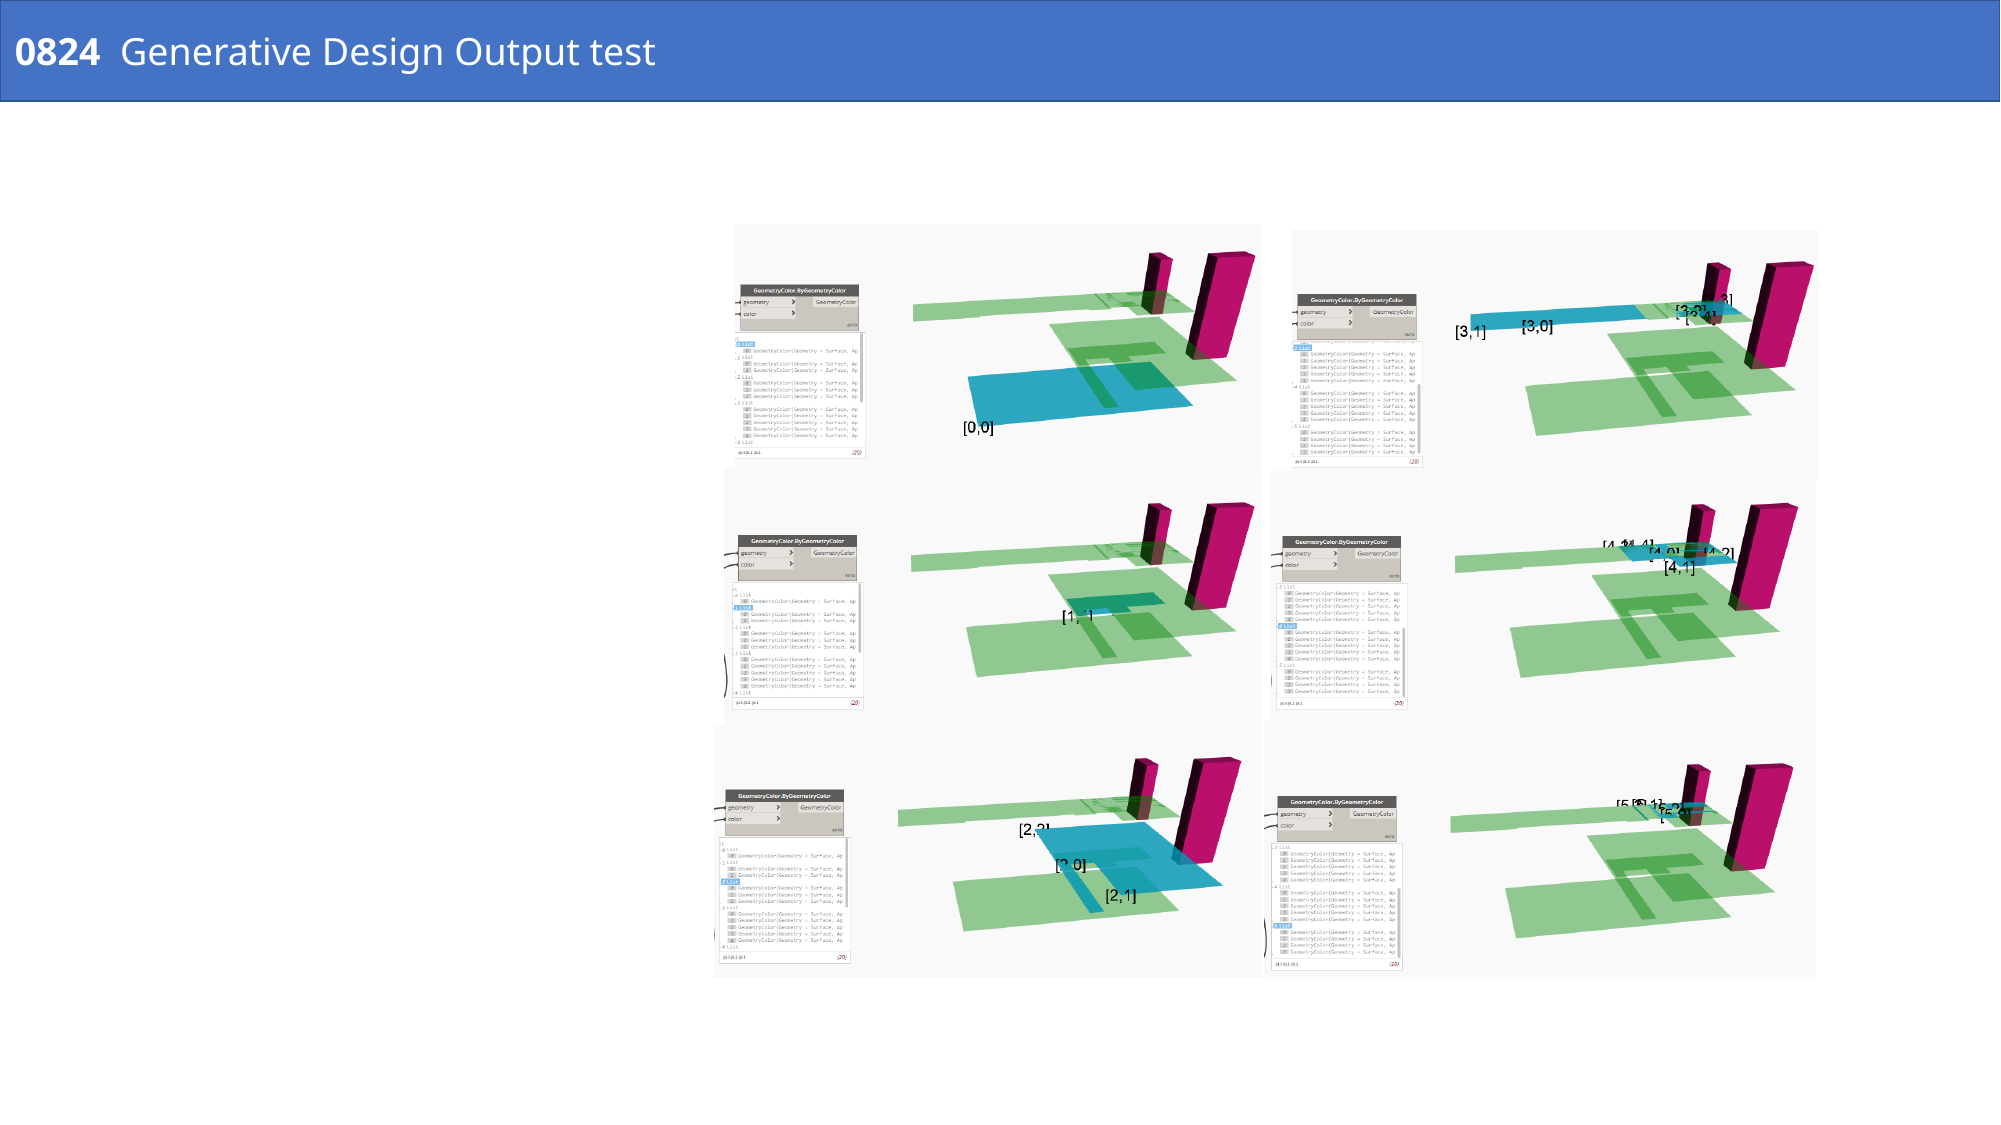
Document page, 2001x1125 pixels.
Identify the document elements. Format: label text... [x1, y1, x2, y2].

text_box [714, 224, 1819, 979]
text_box 0824 Generative Design Output test [0, 0, 2000, 102]
